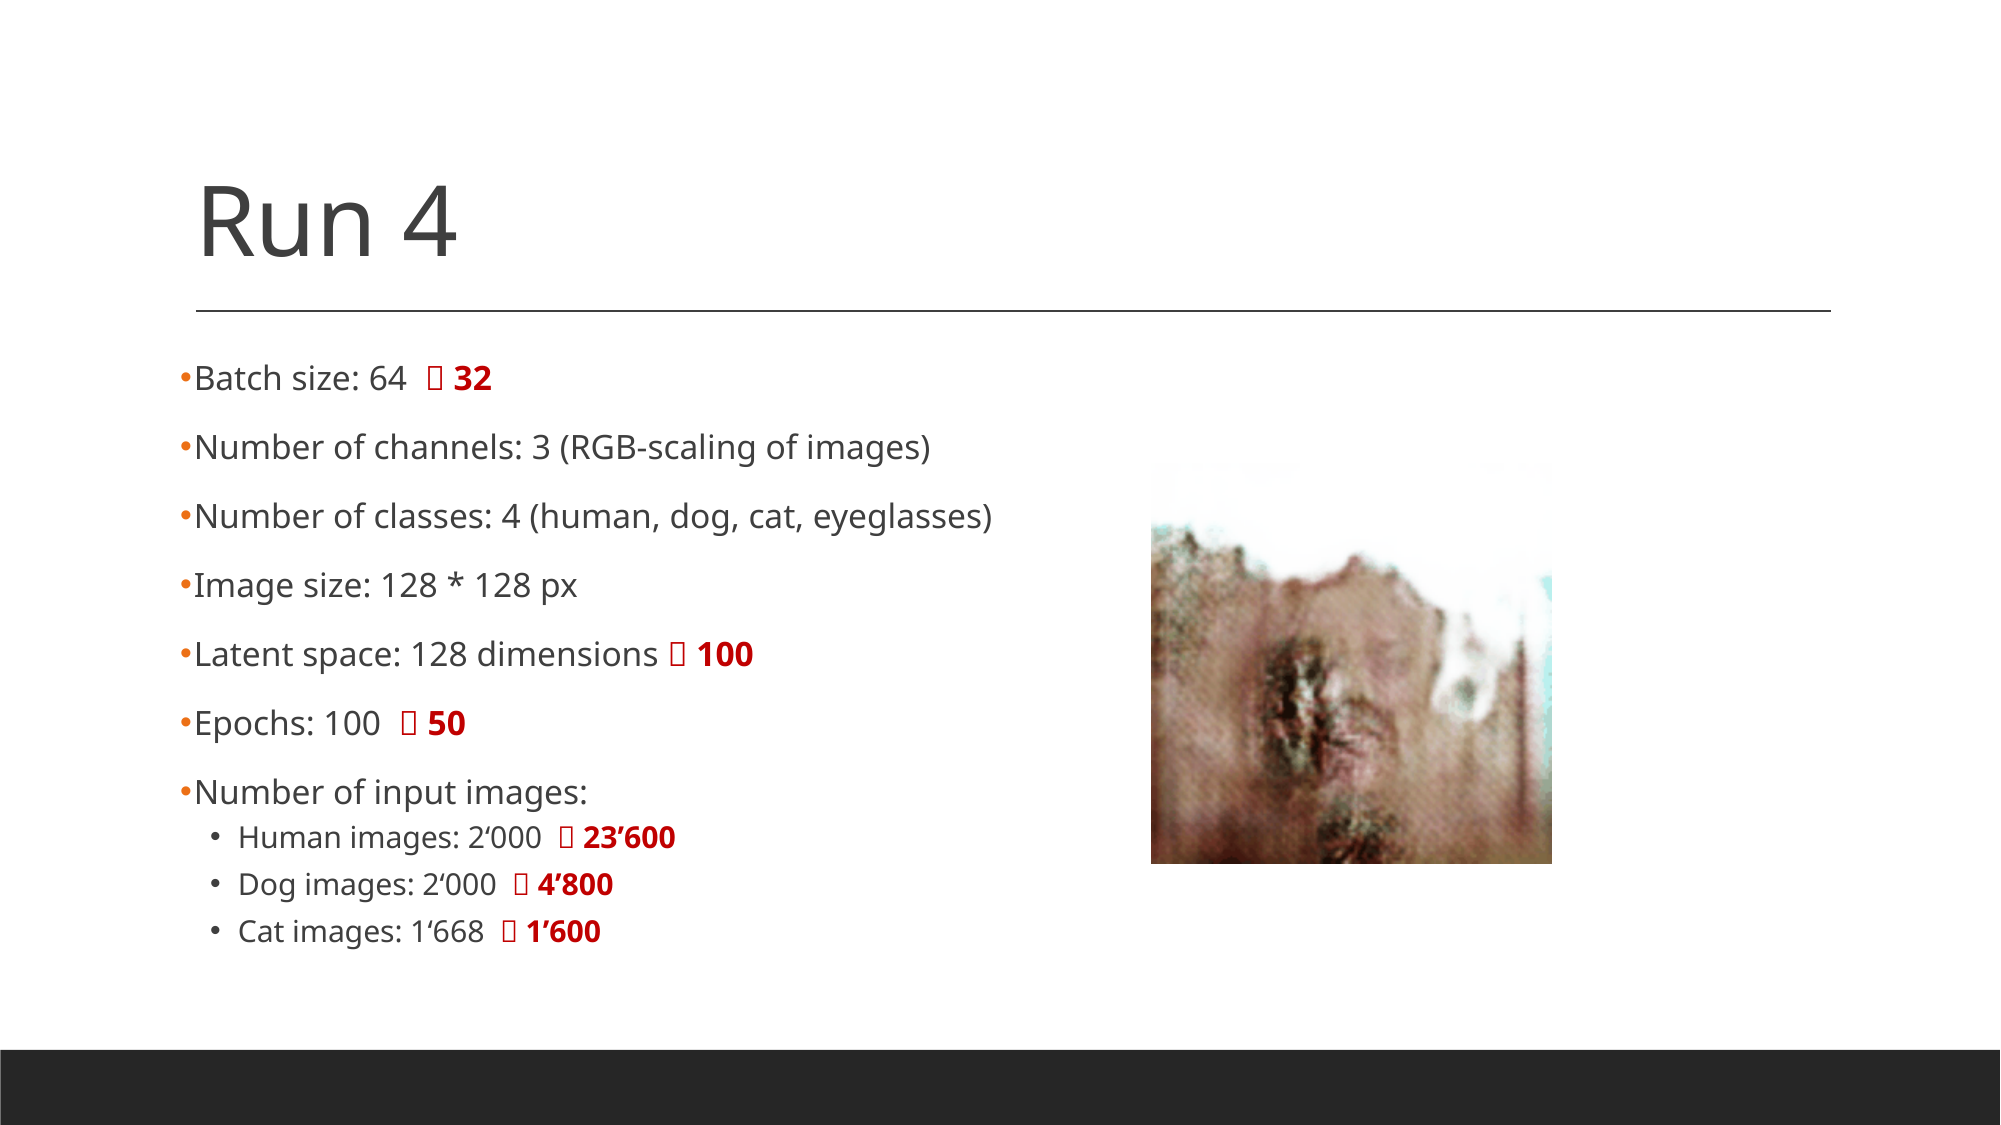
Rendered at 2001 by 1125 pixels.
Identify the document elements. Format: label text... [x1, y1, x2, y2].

picture [1151, 462, 1552, 864]
list Batch size: 64  32 Number of channels: 3 (RGB-scaling of images) Number of classes: 4 (human, dog, cat, eyeglasses) Image size: 128 * 128 px Latent space: 128 dimensions  100 Epochs: 100  50 Number of input images: Human images: 2‘000  23’600 Dog images: 2‘000  4’800 Cat images: 1‘668  1’600 [180, 345, 1830, 963]
title Run 4 [180, 47, 1830, 285]
